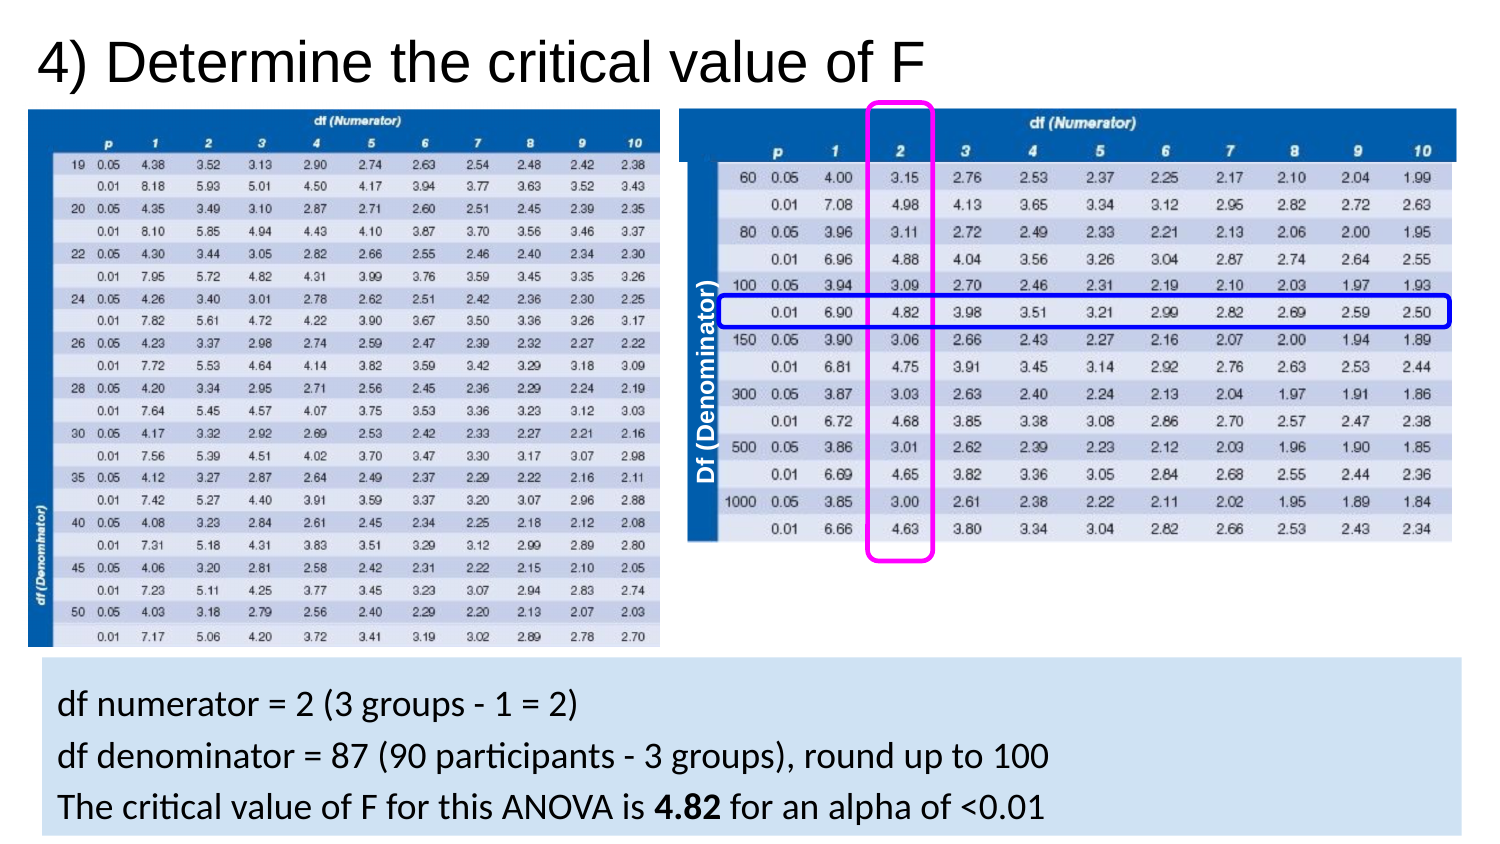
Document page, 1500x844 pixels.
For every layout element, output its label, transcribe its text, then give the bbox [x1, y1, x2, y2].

list df numerator = 2 (3 groups - 1 = 2) df denominator = 87 (90 participants - 3 groups), round up to 100 The critical value of F for this ANOVA is 4.82 for an alpha of <0.01 [42, 657, 1462, 836]
picture [22, 102, 661, 647]
title 4) Determine the critical value of F [22, 8, 1420, 103]
text_box [868, 555, 932, 561]
picture [673, 102, 1462, 546]
